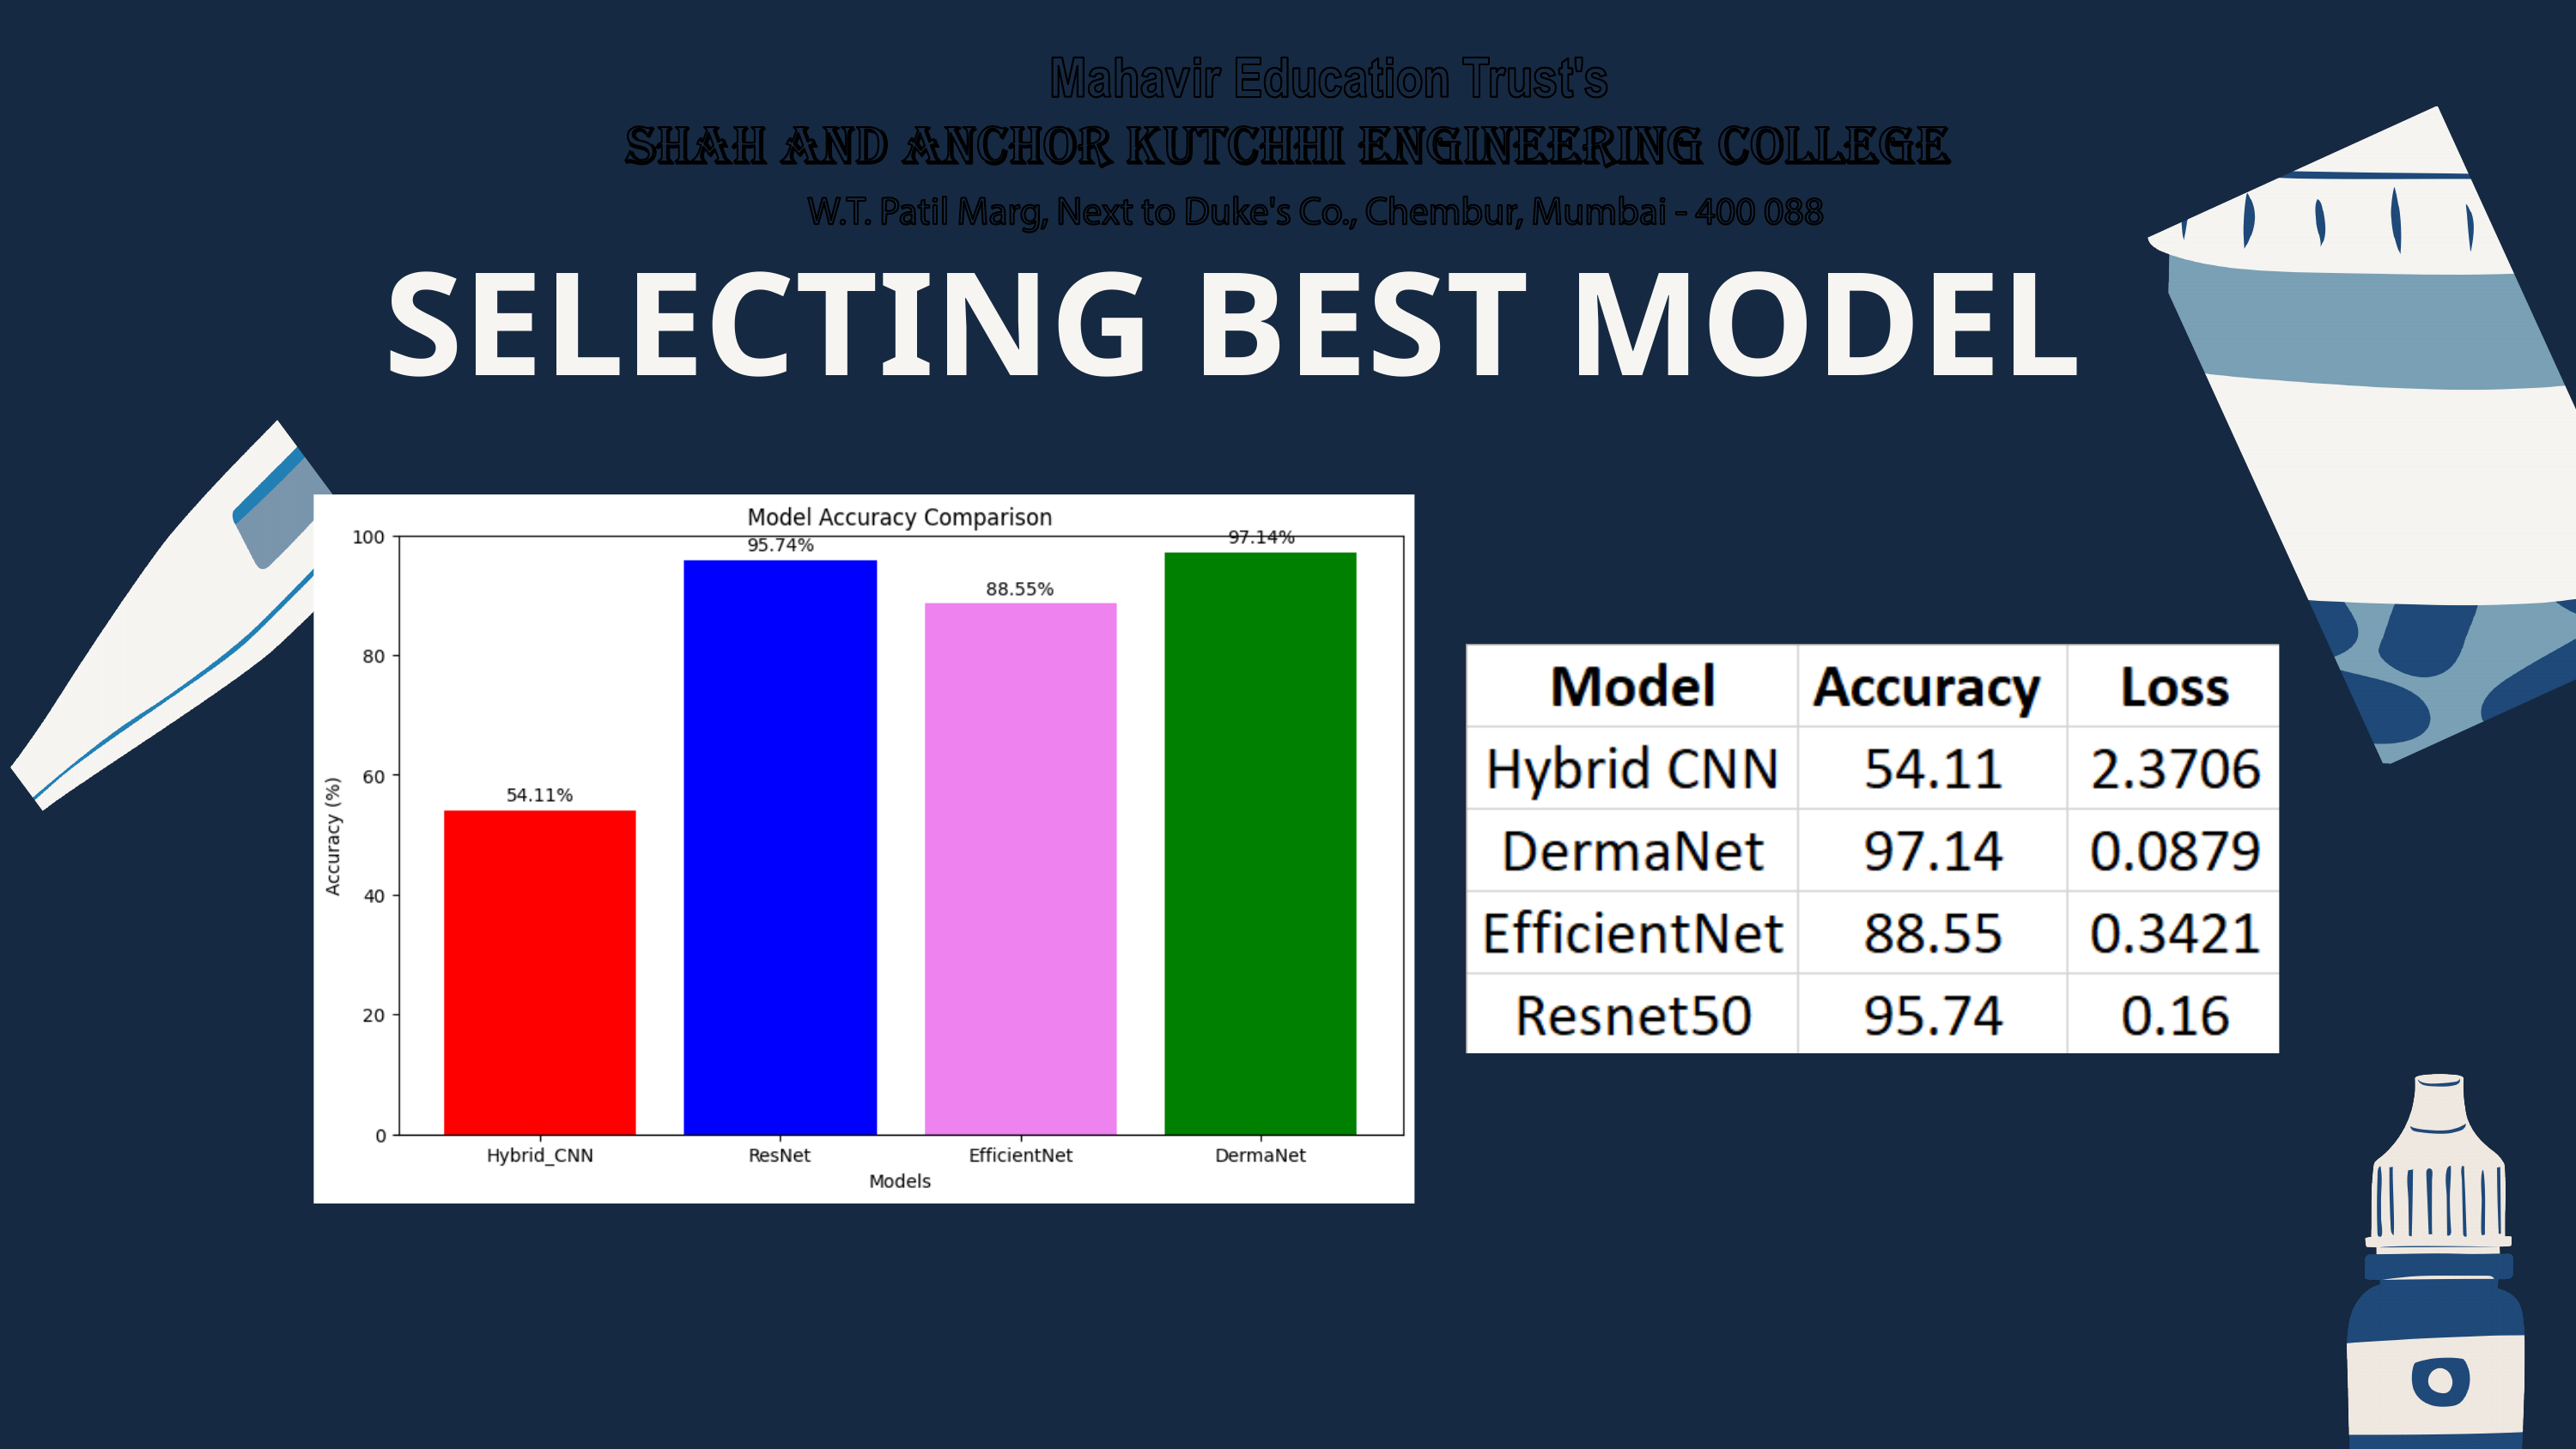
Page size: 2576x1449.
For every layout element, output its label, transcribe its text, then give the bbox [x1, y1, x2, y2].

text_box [625, 57, 1951, 233]
text_box [2347, 1074, 2525, 1449]
text_box SELECTING BEST MODEL [236, 241, 2219, 405]
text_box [313, 494, 2280, 1203]
text_box [0, 232, 333, 1023]
text_box [2143, 106, 2576, 767]
